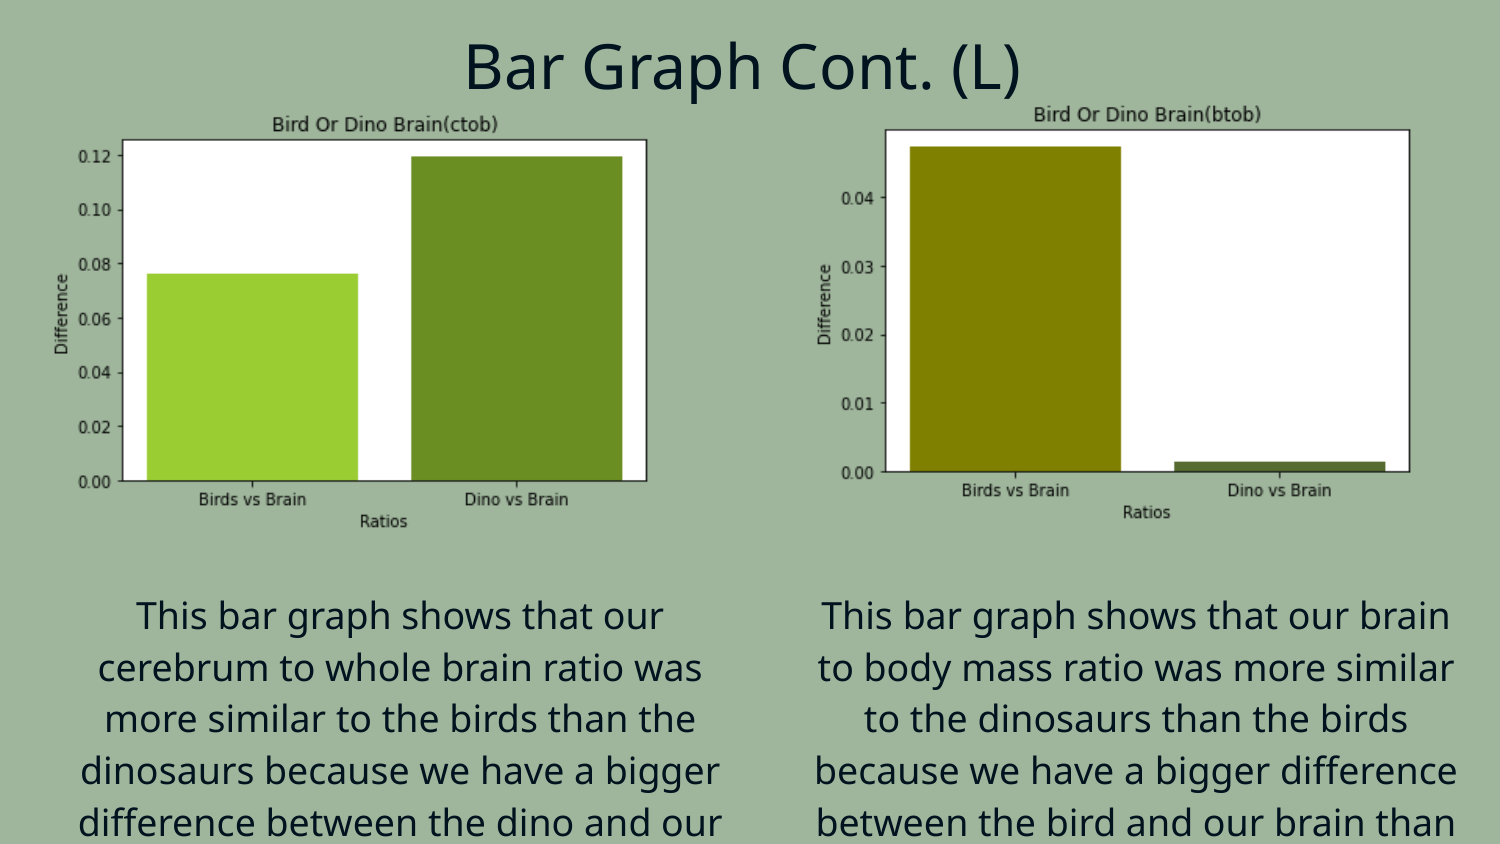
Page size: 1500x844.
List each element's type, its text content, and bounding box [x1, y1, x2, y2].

title Bar Graph Cont. (L) [44, 11, 1442, 106]
picture [806, 95, 1420, 531]
list This bar graph shows that our brain to body mass ratio was more similar to the dinosaurs than the birds because we have a bigger difference between the bird and our brain than the dinosaurs [787, 570, 1486, 820]
list This bar graph shows that our cerebrum to whole brain ratio was more similar to the birds than the dinosaurs because we have a bigger difference between the dino and our brain than the birds [51, 570, 750, 820]
picture [43, 105, 657, 541]
